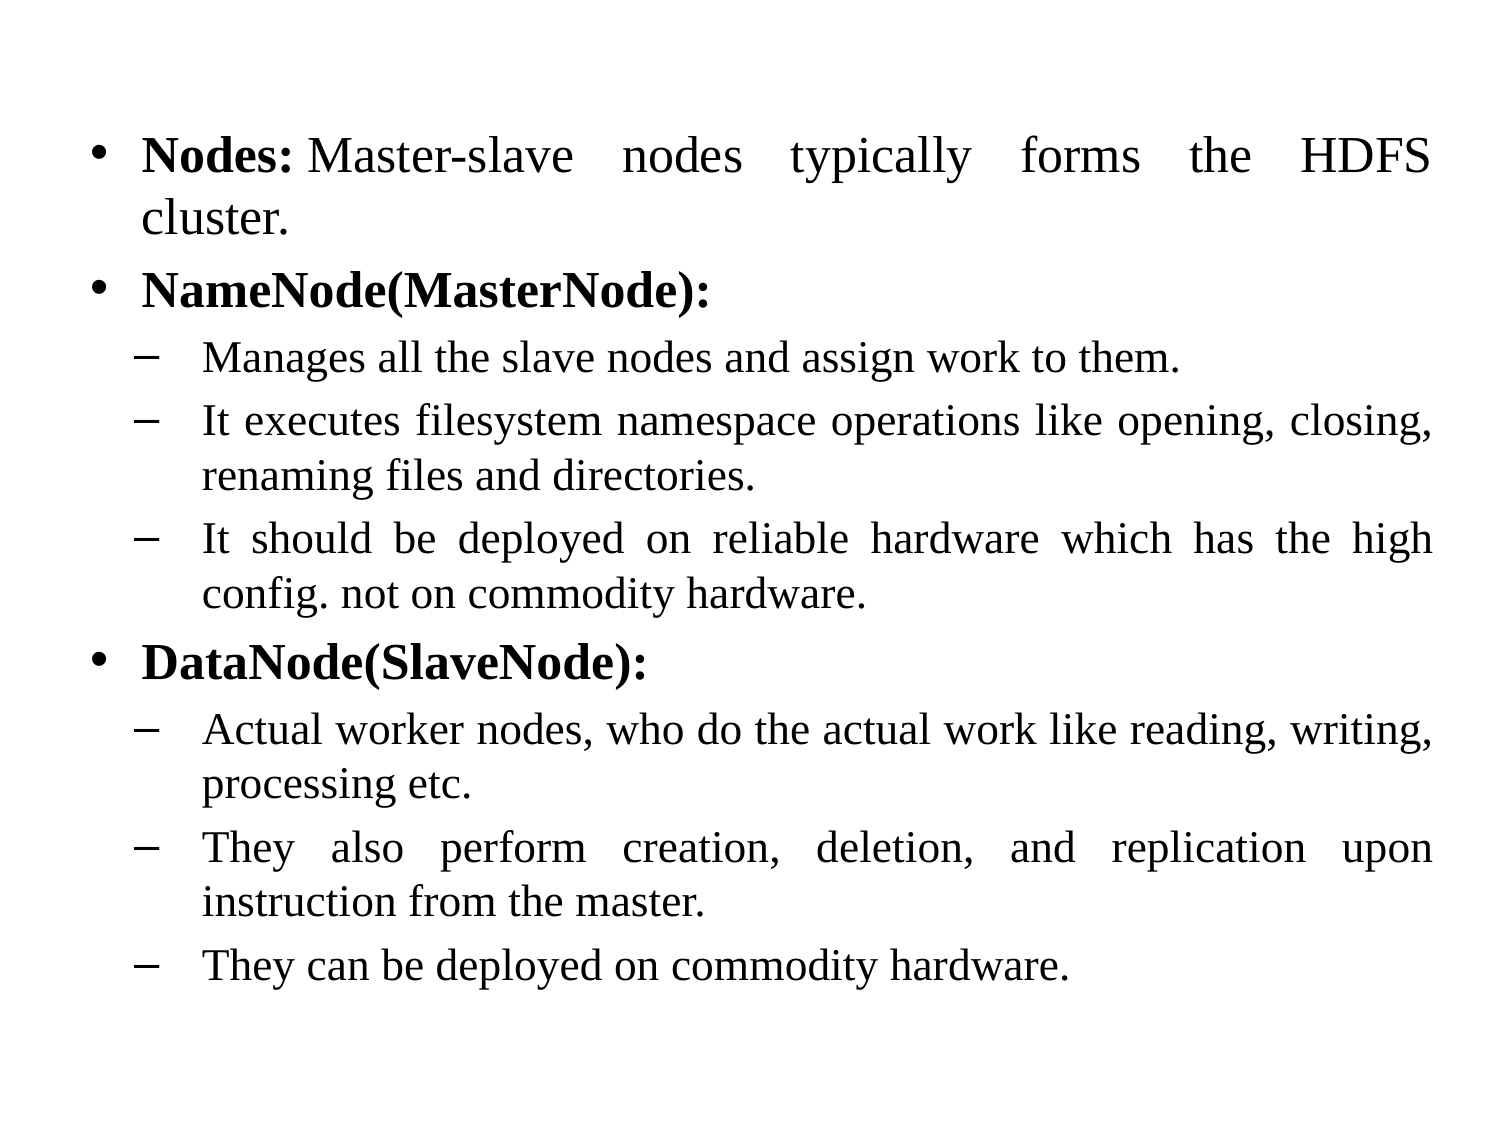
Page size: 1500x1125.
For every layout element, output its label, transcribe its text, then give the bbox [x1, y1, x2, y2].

list Nodes: Master-slave nodes typically forms the HDFS cluster. NameNode(MasterNode): Manages all the slave nodes and assign work to them. It executes filesystem namespace operations like opening, closing, renaming files and directories. It should be deployed on reliable hardware which has the high config. not on commodity hardware. DataNode(SlaveNode): Actual worker nodes, who do the actual work like reading, writing, processing etc. They also perform creation, deletion, and replication upon instruction from the master. They can be deployed on commodity hardware. [75, 112, 1450, 1005]
